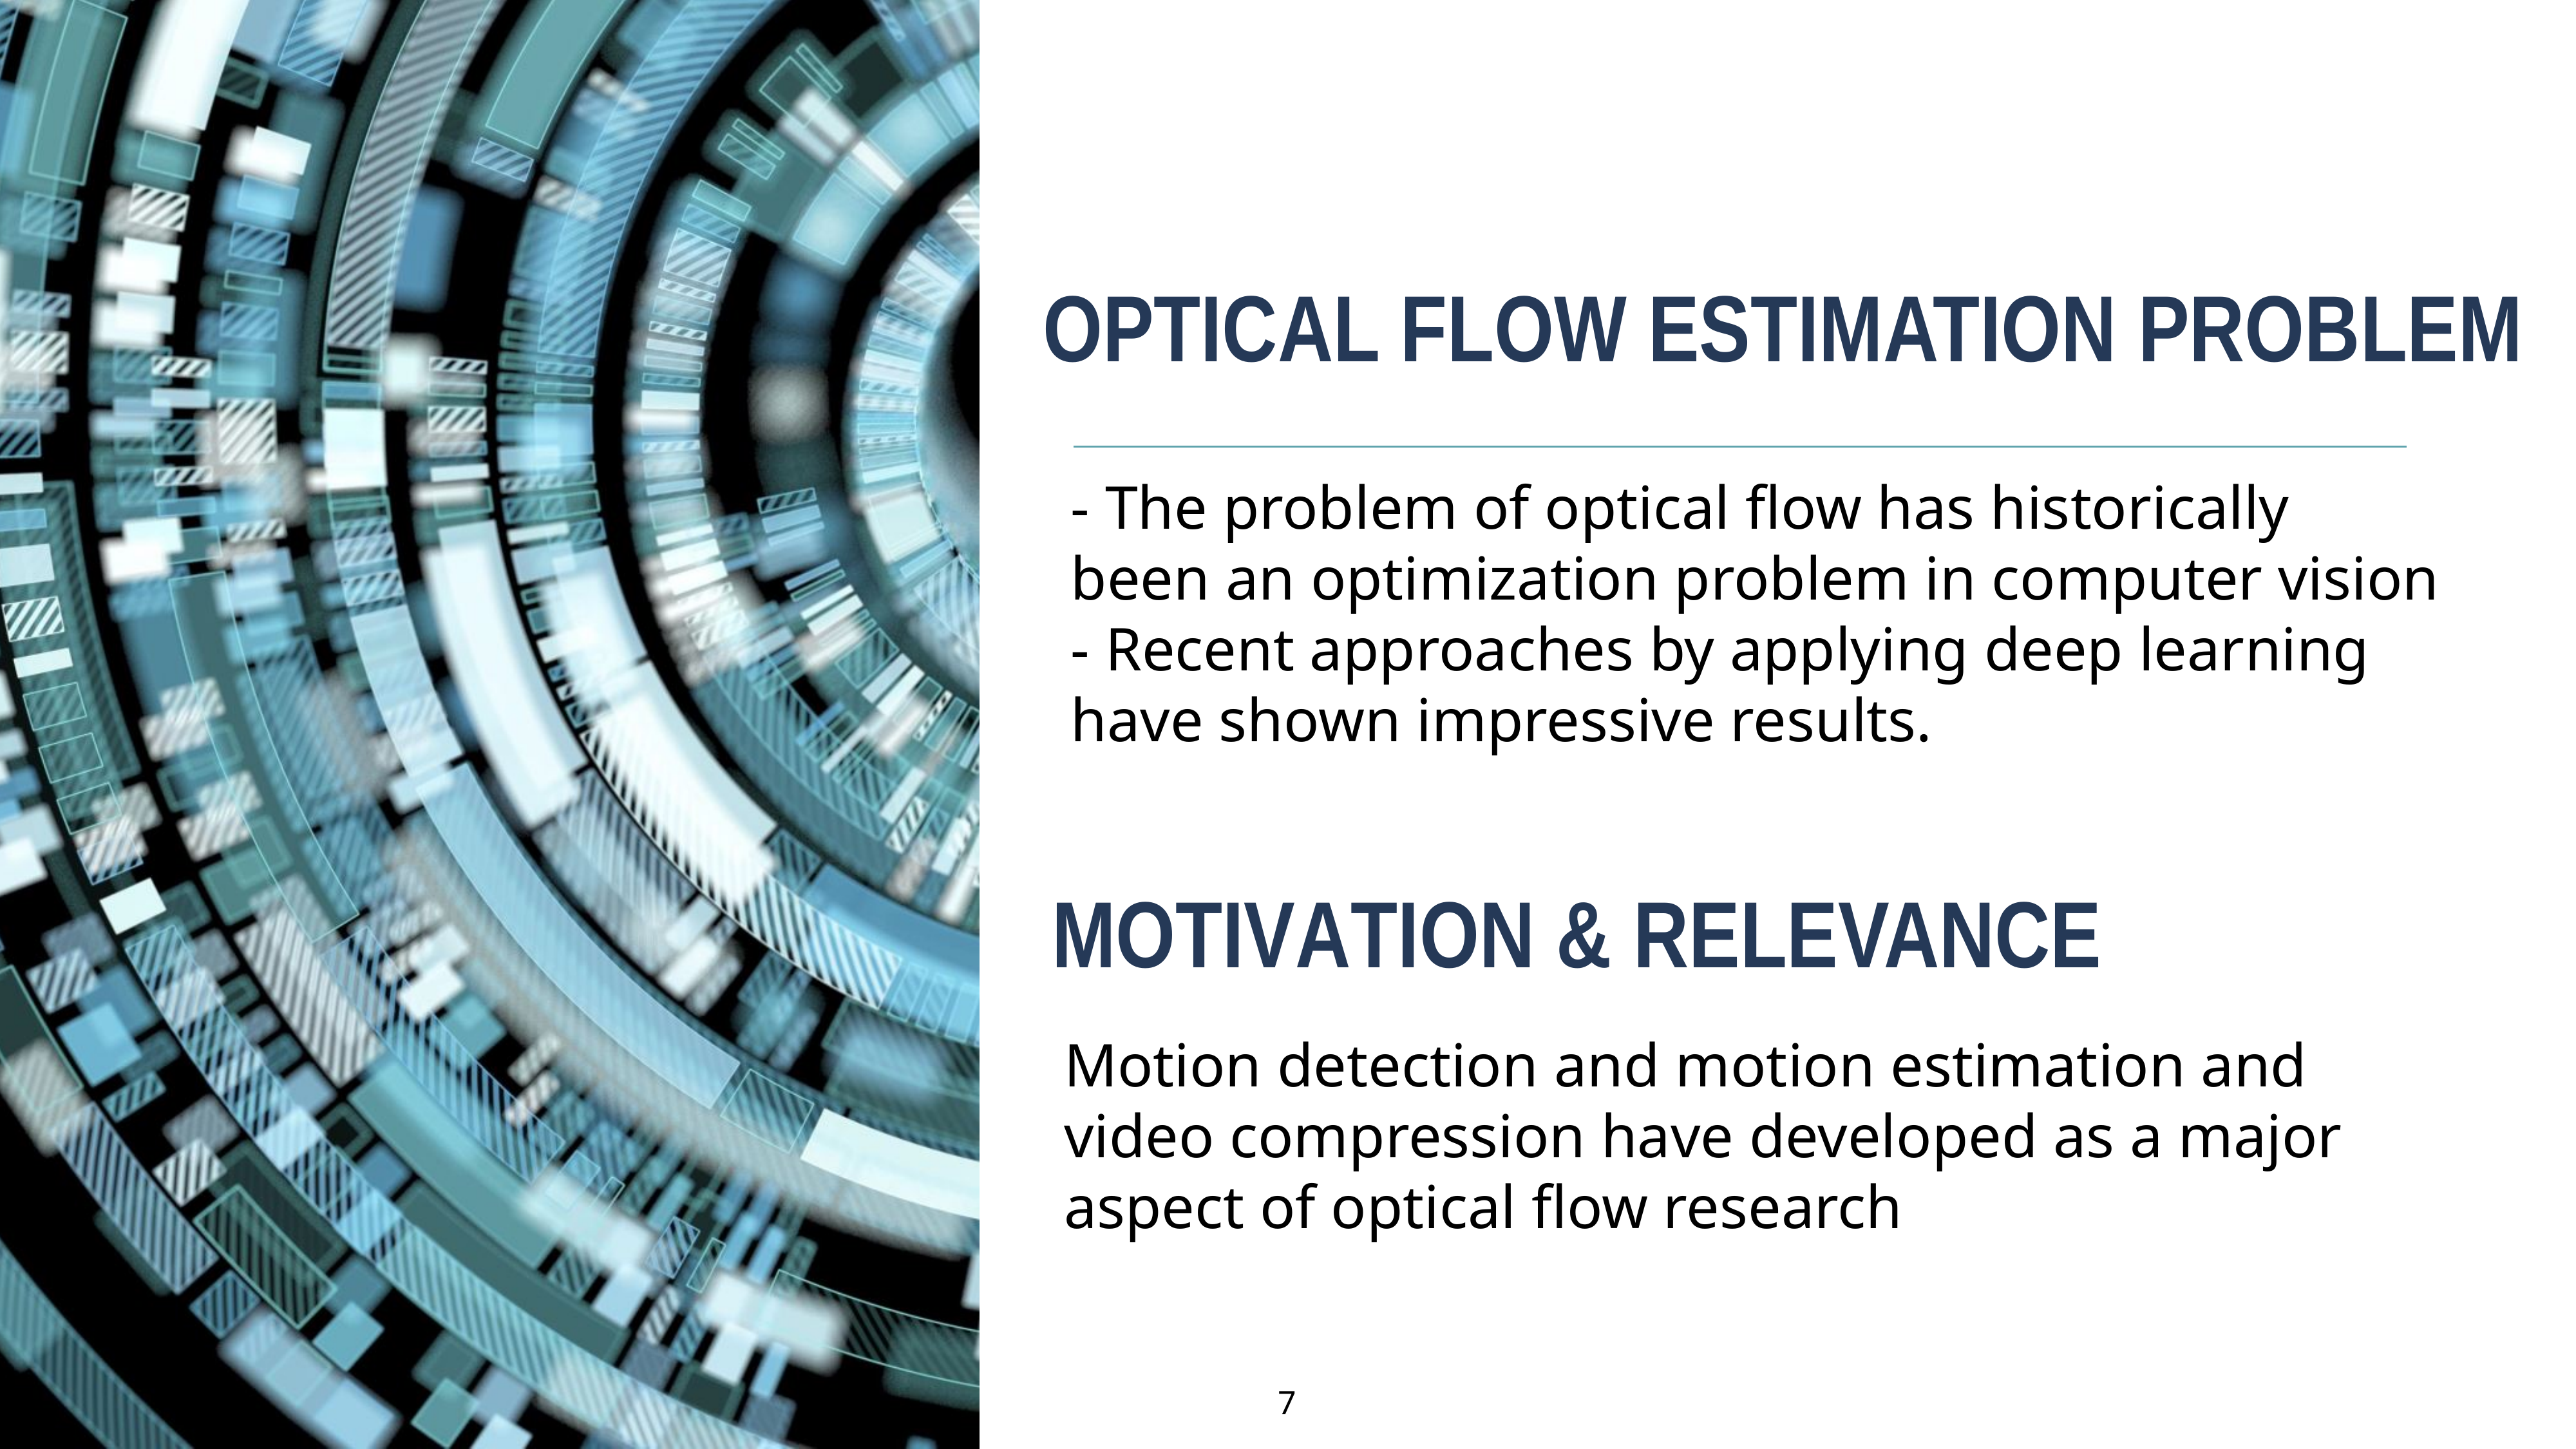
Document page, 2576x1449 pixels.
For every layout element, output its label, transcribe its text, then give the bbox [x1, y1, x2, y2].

text_box - The problem of optical flow has historically been an optimization problem in computer vision - Recent approaches by applying deep learning have shown impressive results. [1061, 465, 2453, 848]
slide_number 7 [1260, 1374, 1314, 1429]
text_box Motion detection and motion estimation and video compression have developed as a major aspect of optical flow research [1056, 1019, 2424, 1352]
text_box Optical Flow Estimation Problem [1033, 251, 2576, 387]
picture [0, 0, 980, 1449]
text_box Motivation & Relevance [1044, 866, 2436, 1002]
